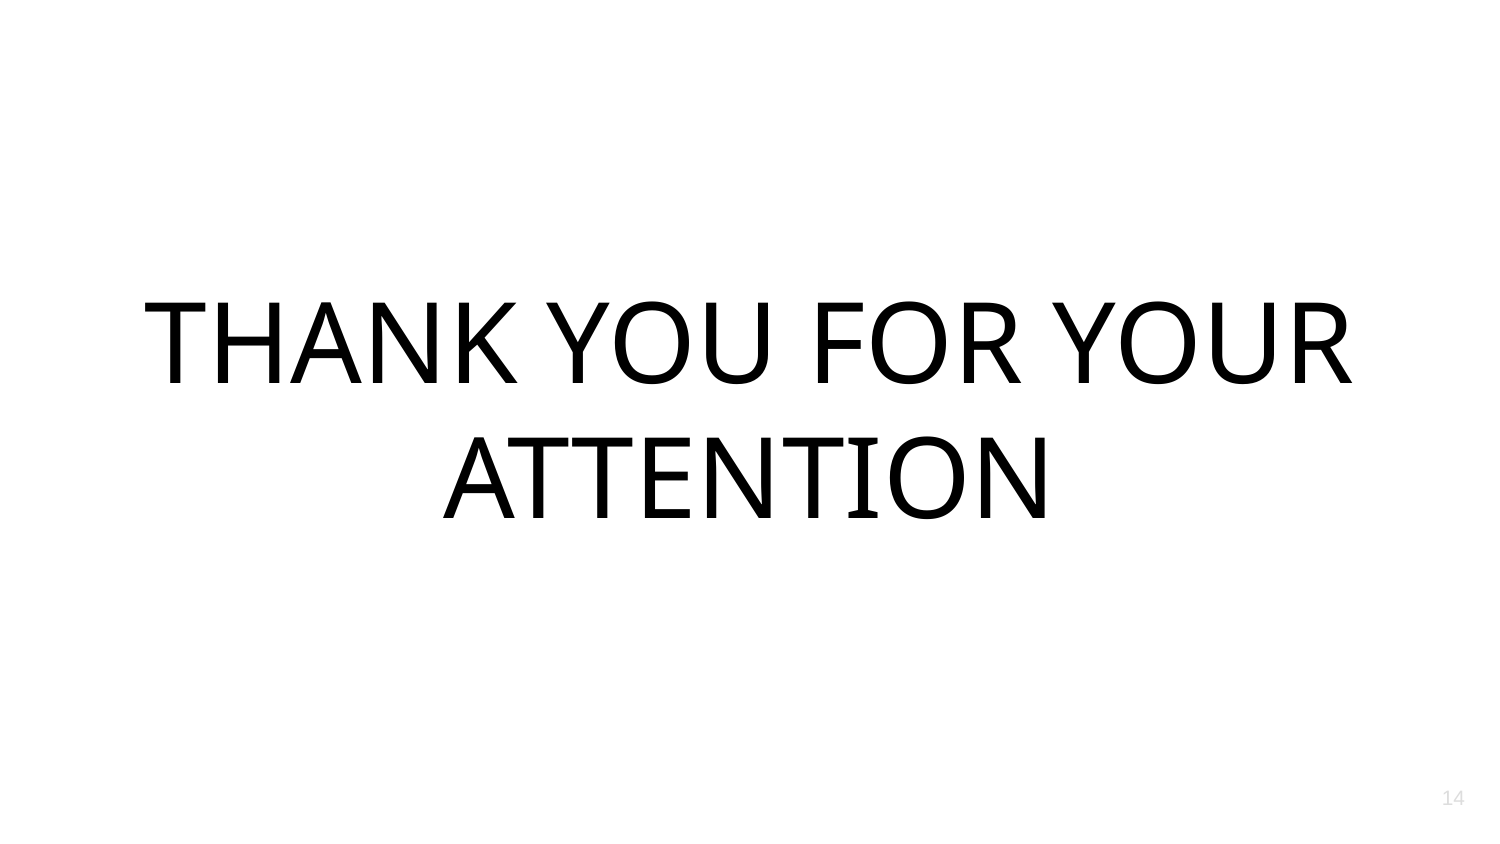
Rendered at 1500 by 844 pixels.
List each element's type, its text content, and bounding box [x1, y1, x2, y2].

slide_number 14 [1389, 764, 1480, 830]
title THANK YOU FOR YOUR ATTENTION [84, 363, 1416, 448]
